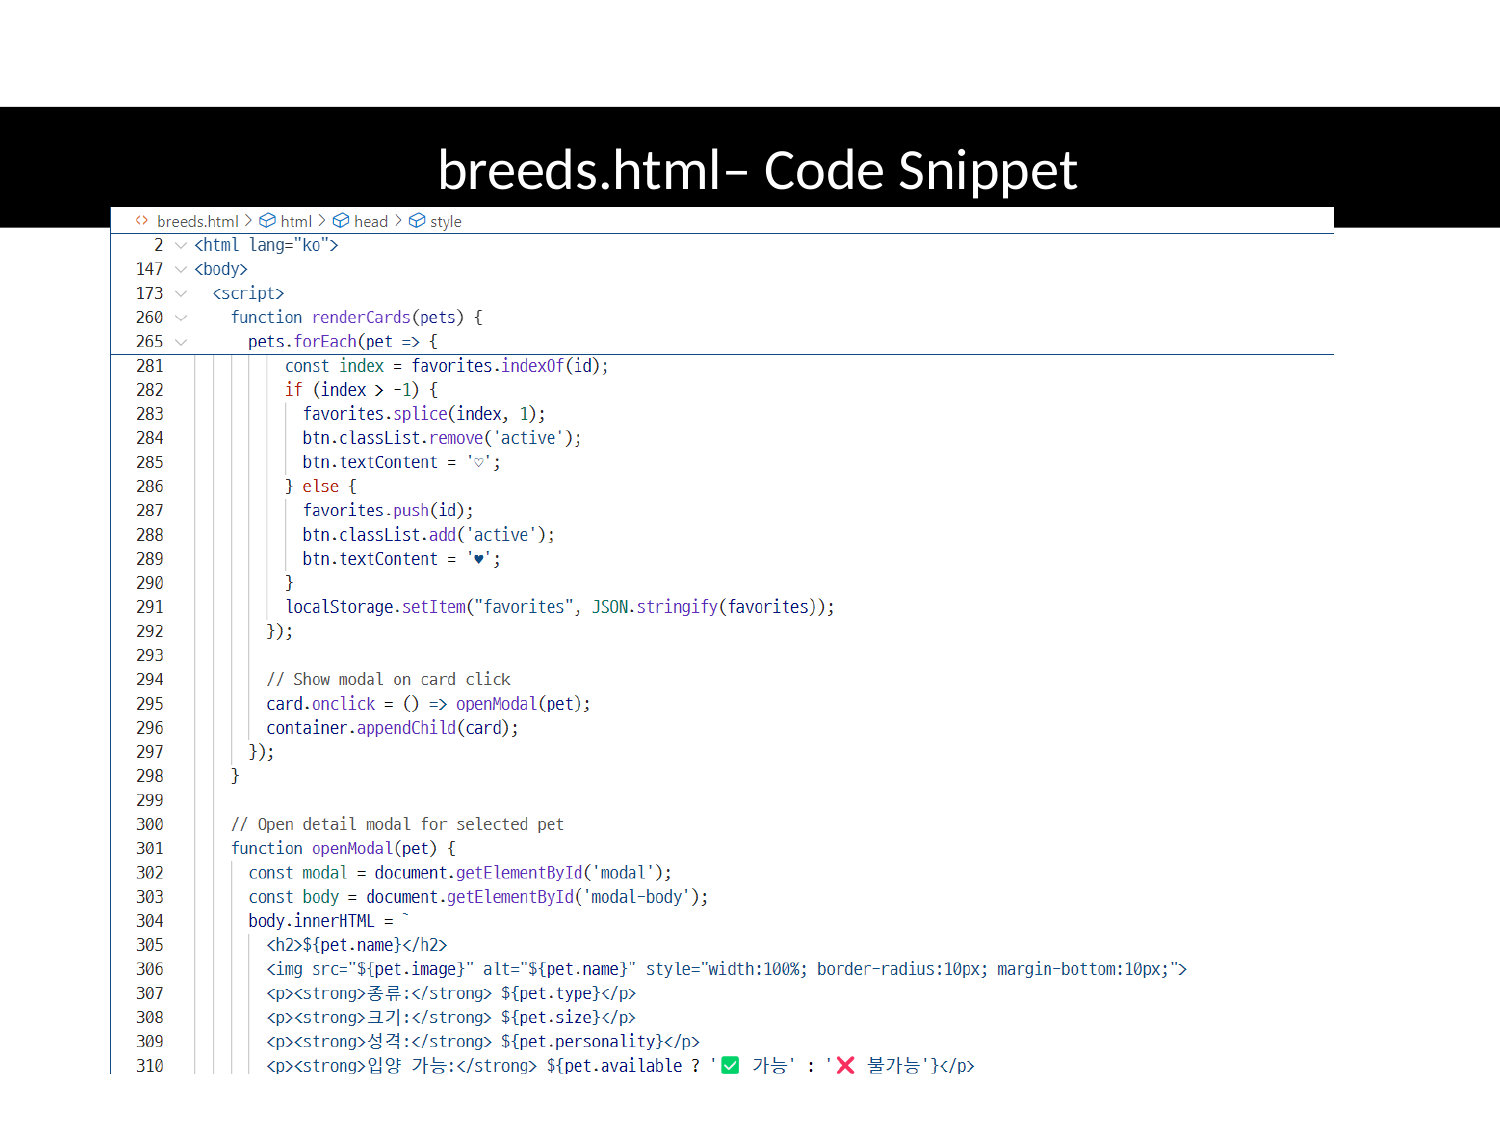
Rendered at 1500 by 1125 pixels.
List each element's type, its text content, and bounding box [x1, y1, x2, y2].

title breeds.html– Code Snippet [68, 105, 1448, 228]
text_box [0, 105, 105, 230]
picture [110, 207, 1335, 1074]
text_box [1340, 105, 1500, 230]
